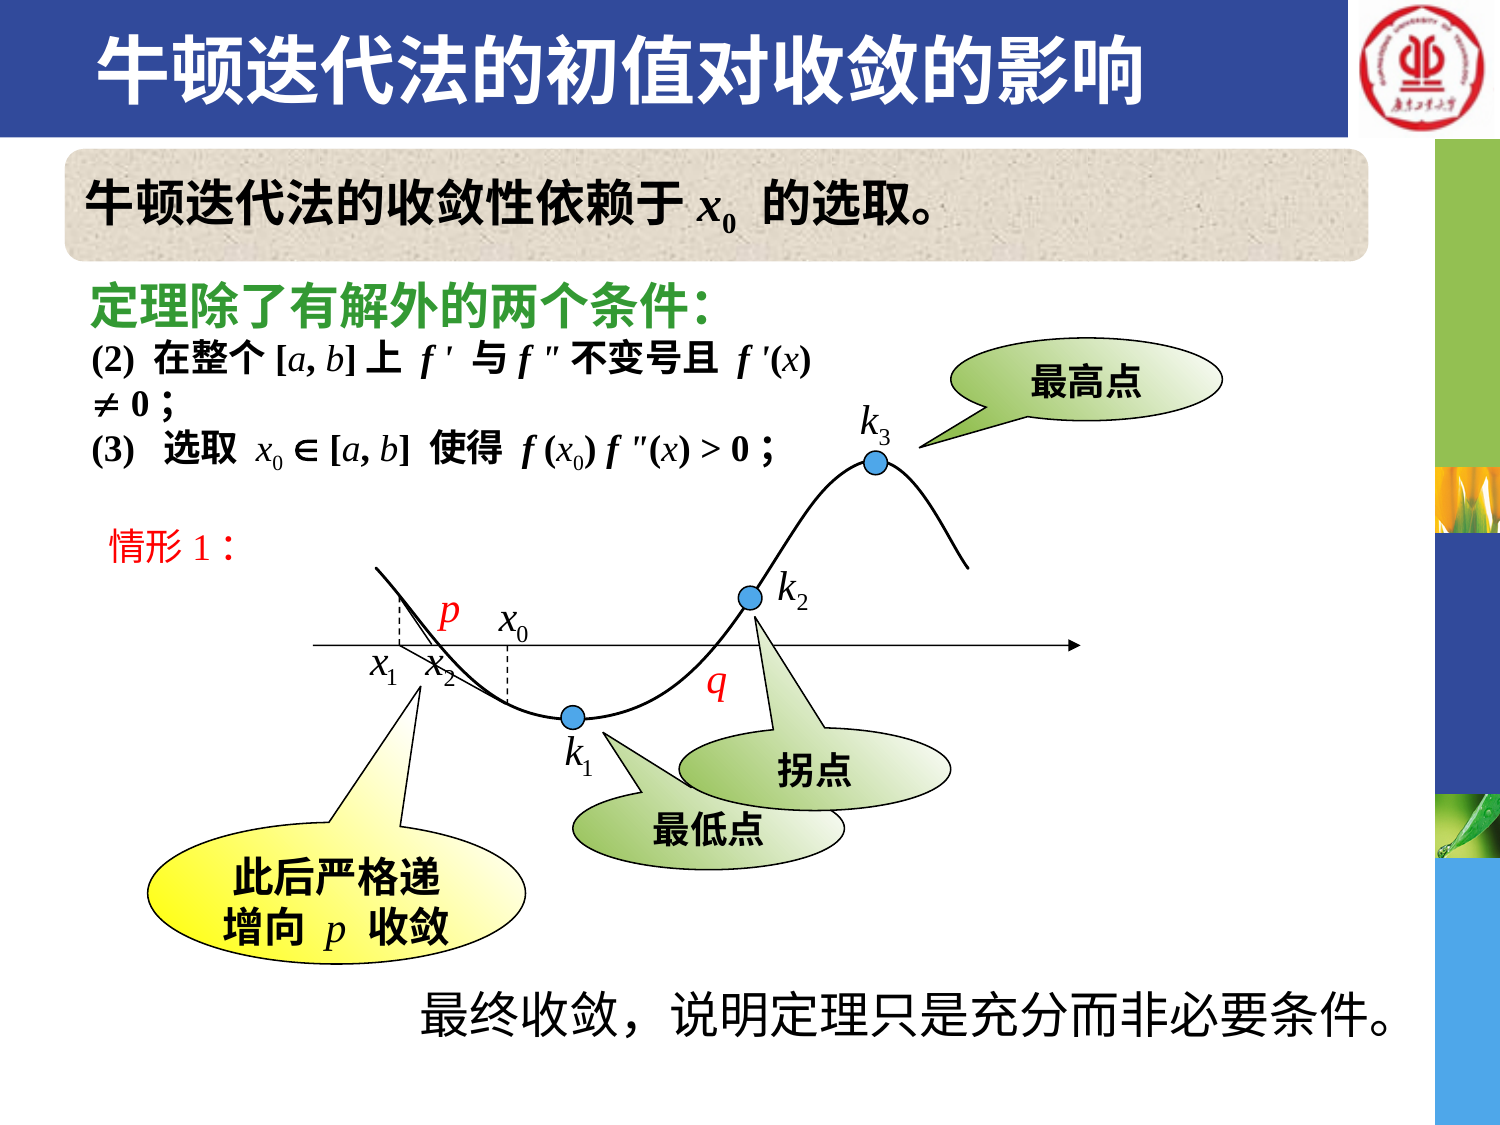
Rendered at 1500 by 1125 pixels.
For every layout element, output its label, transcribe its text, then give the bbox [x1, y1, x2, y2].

picture [1435, 467, 1500, 533]
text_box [64, 266, 866, 433]
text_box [492, 593, 533, 649]
title 牛顿迭代法的初值对收敛的影响 [26, 28, 1190, 109]
text_box 拐点 [679, 732, 951, 811]
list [371, 455, 973, 724]
text_box 牛顿迭代法的收敛性依赖于x0 的选取。 [64, 148, 1369, 262]
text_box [364, 637, 401, 692]
text_box 最高点 [919, 337, 1223, 448]
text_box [560, 727, 597, 783]
text_box 最终收敛，说明定理只是充分而非必要条件。 [404, 976, 1435, 1051]
picture [1435, 794, 1500, 858]
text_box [419, 637, 460, 693]
text_box [976, 639, 1081, 652]
text_box 情形1： [93, 515, 273, 576]
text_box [702, 668, 733, 709]
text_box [855, 396, 894, 452]
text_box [430, 597, 465, 638]
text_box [773, 562, 814, 617]
text_box 最低点 [572, 733, 845, 870]
picture [1358, 0, 1495, 138]
text_box 此后严格递增向 p 收敛 [147, 732, 526, 965]
